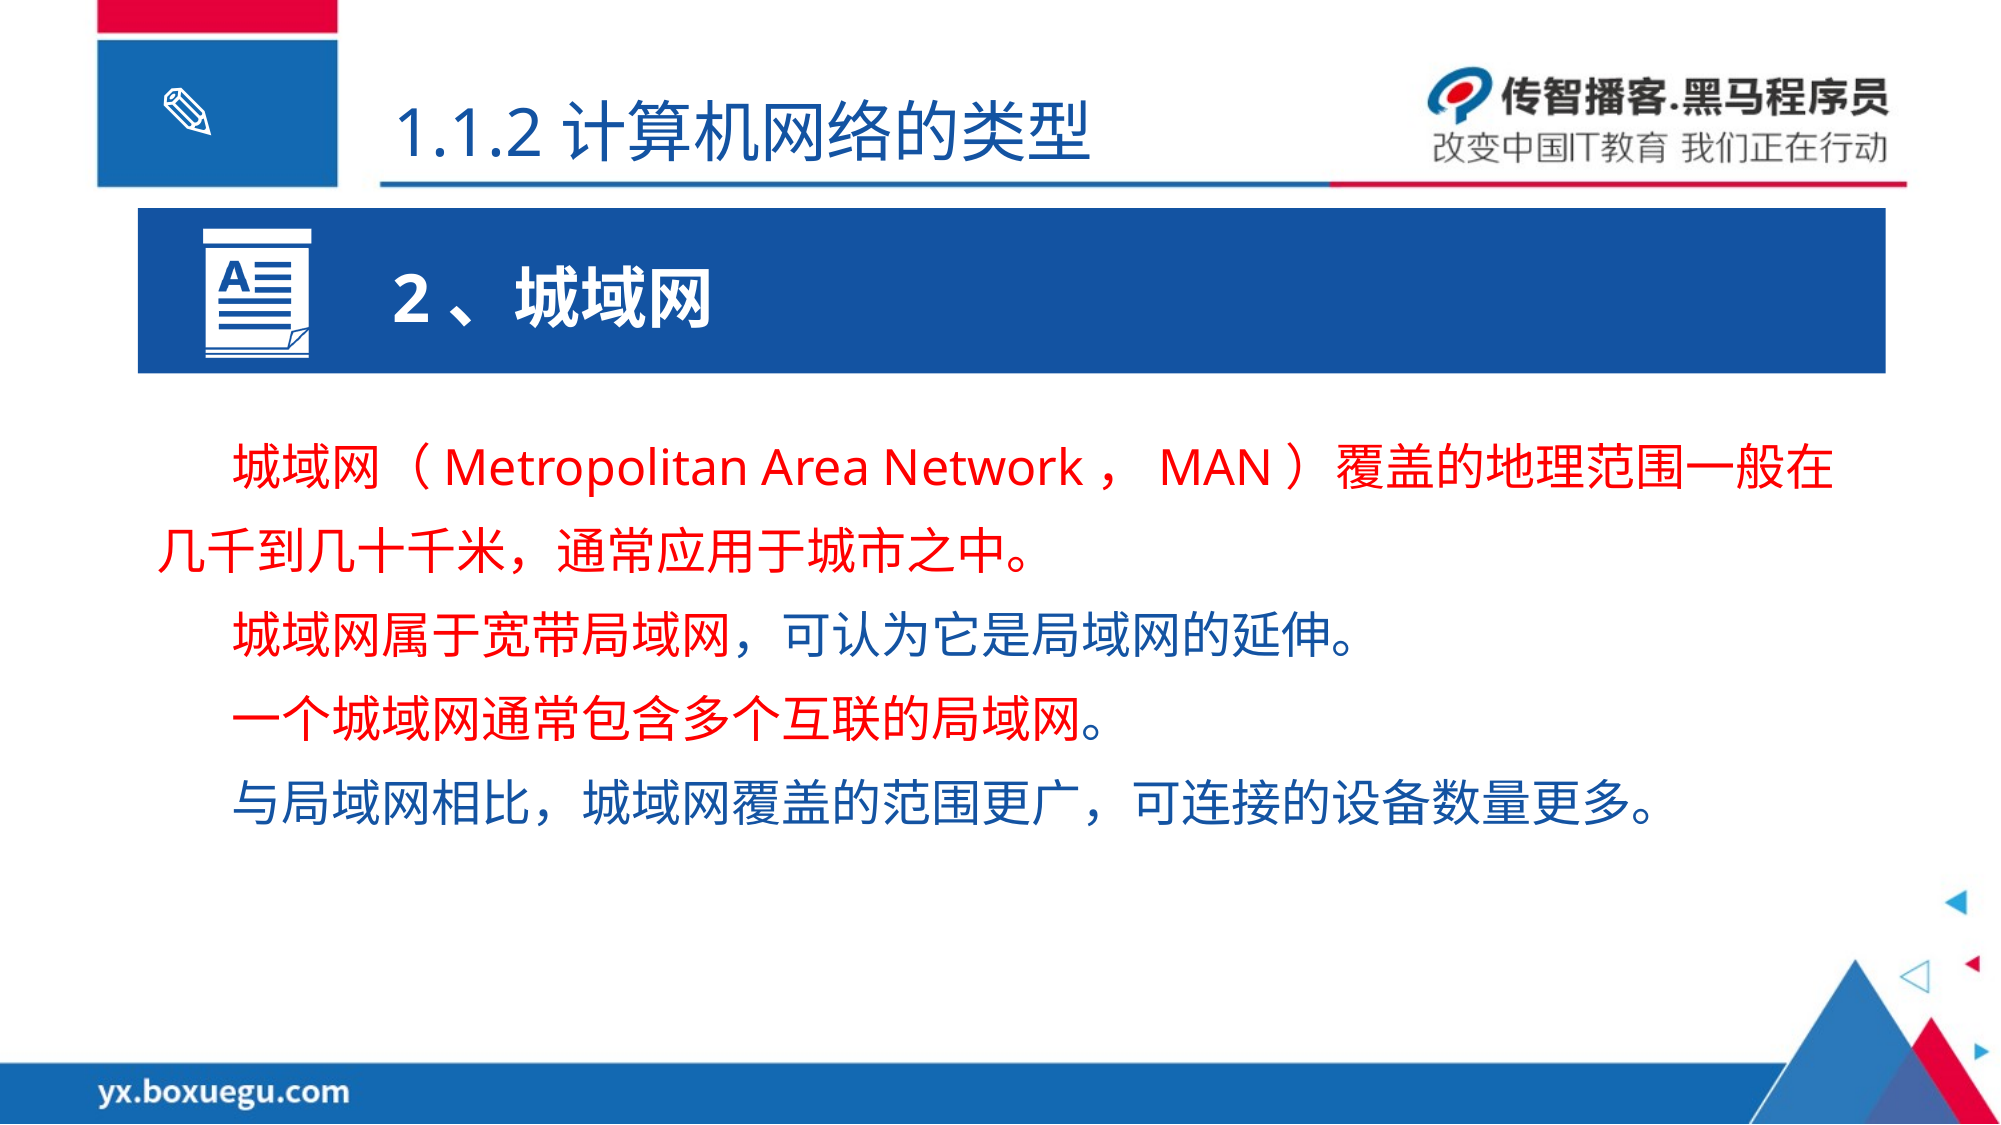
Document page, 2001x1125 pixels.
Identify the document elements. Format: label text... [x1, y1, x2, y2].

picture [0, 0, 2000, 1124]
text_box 1.1.2计算机网络的类型 [378, 82, 1315, 177]
text_box 城域网（Metropolitan Area Network，MAN）覆盖的地理范围一般在几千到几十千米，通常应用于城市之中。 城域网属于宽带局域网，可认为它是局域网的延伸。 一个城域网通常包含多个互联的局域网。 与局域网相比，城域网覆盖的范围更广，可连接的设备数量更多。 [141, 374, 1886, 870]
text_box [137, 208, 1886, 374]
